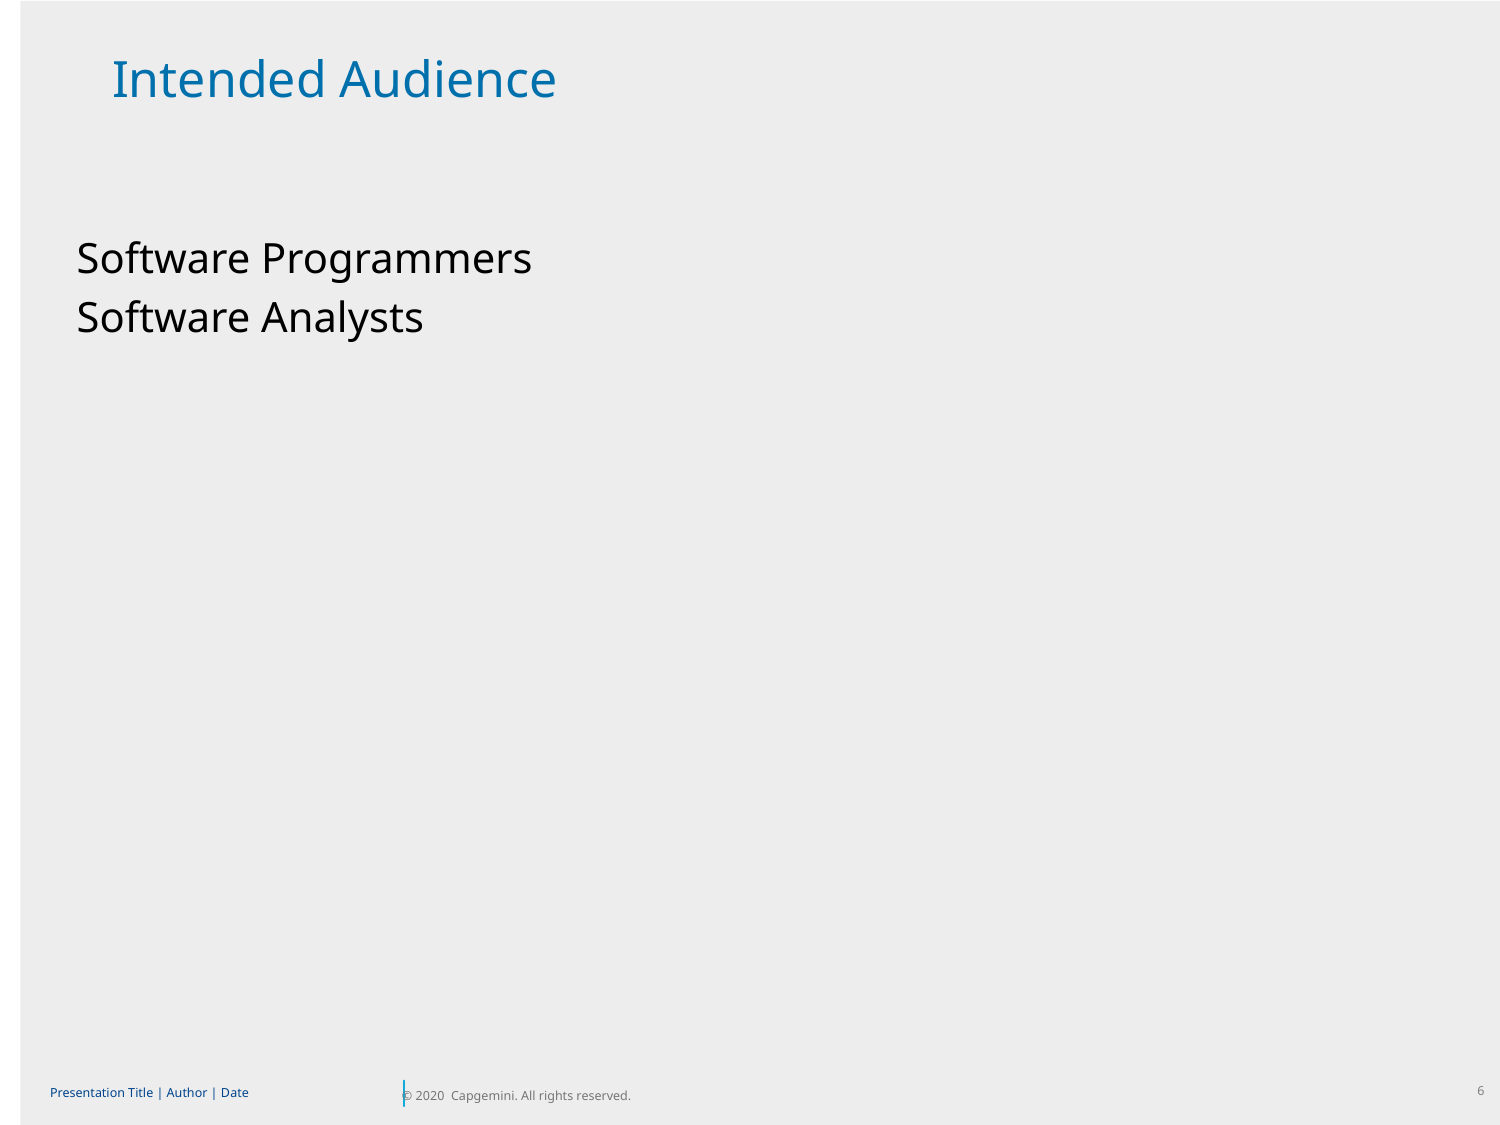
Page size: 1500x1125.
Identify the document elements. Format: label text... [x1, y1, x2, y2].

title Intended Audience [112, 54, 1282, 165]
list Software Programmers Software Analysts [76, 231, 1213, 994]
